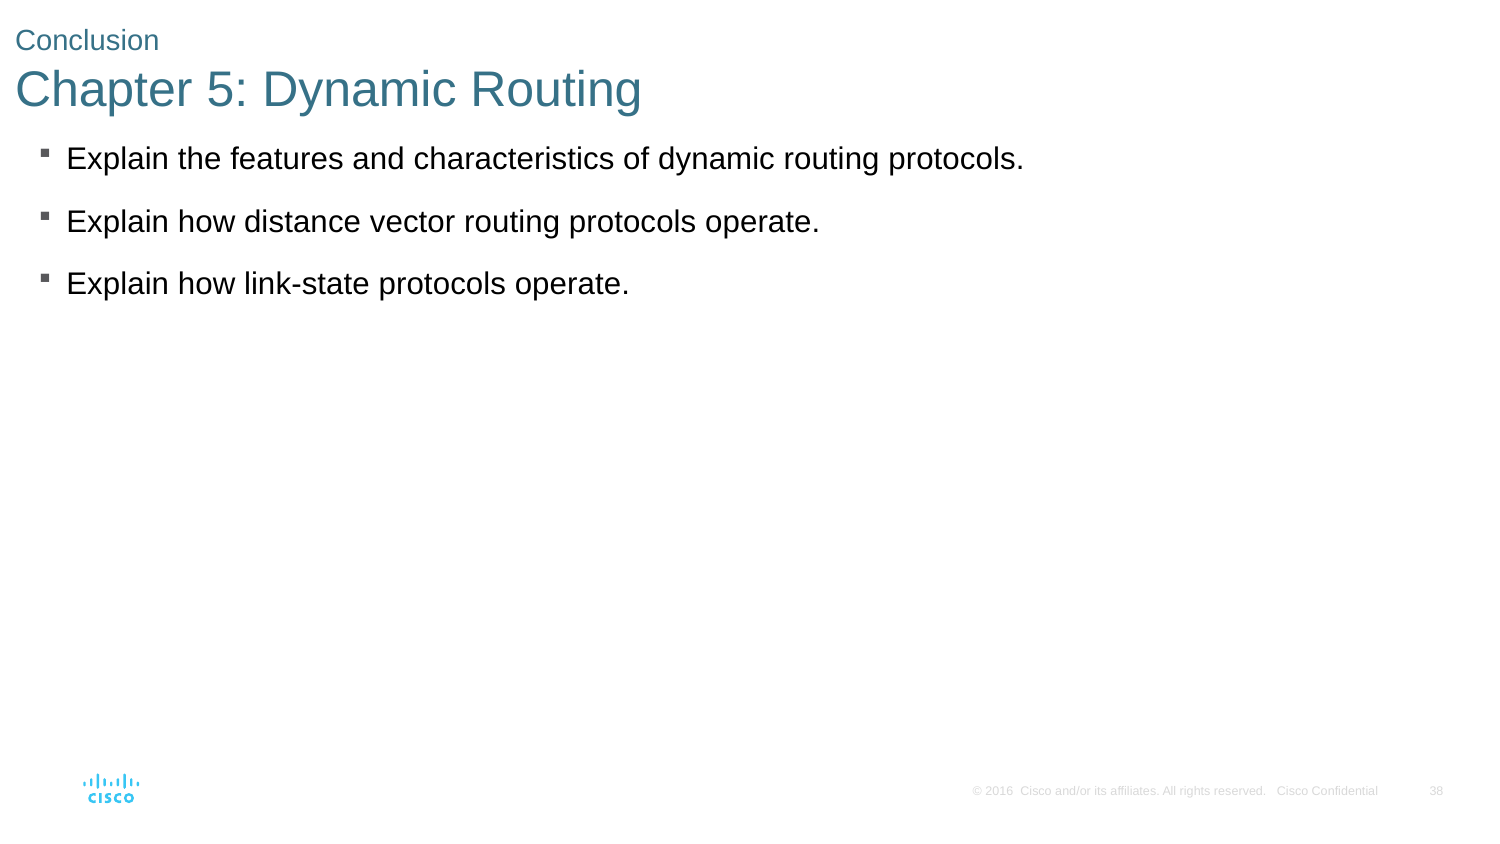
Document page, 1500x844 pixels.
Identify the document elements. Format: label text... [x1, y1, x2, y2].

title Conclusion Chapter 5: Dynamic Routing [0, 6, 1500, 131]
list Explain the features and characteristics of dynamic routing protocols. Explain how distance vector routing protocols operate. Explain how link-state protocols operate. [23, 131, 1476, 813]
